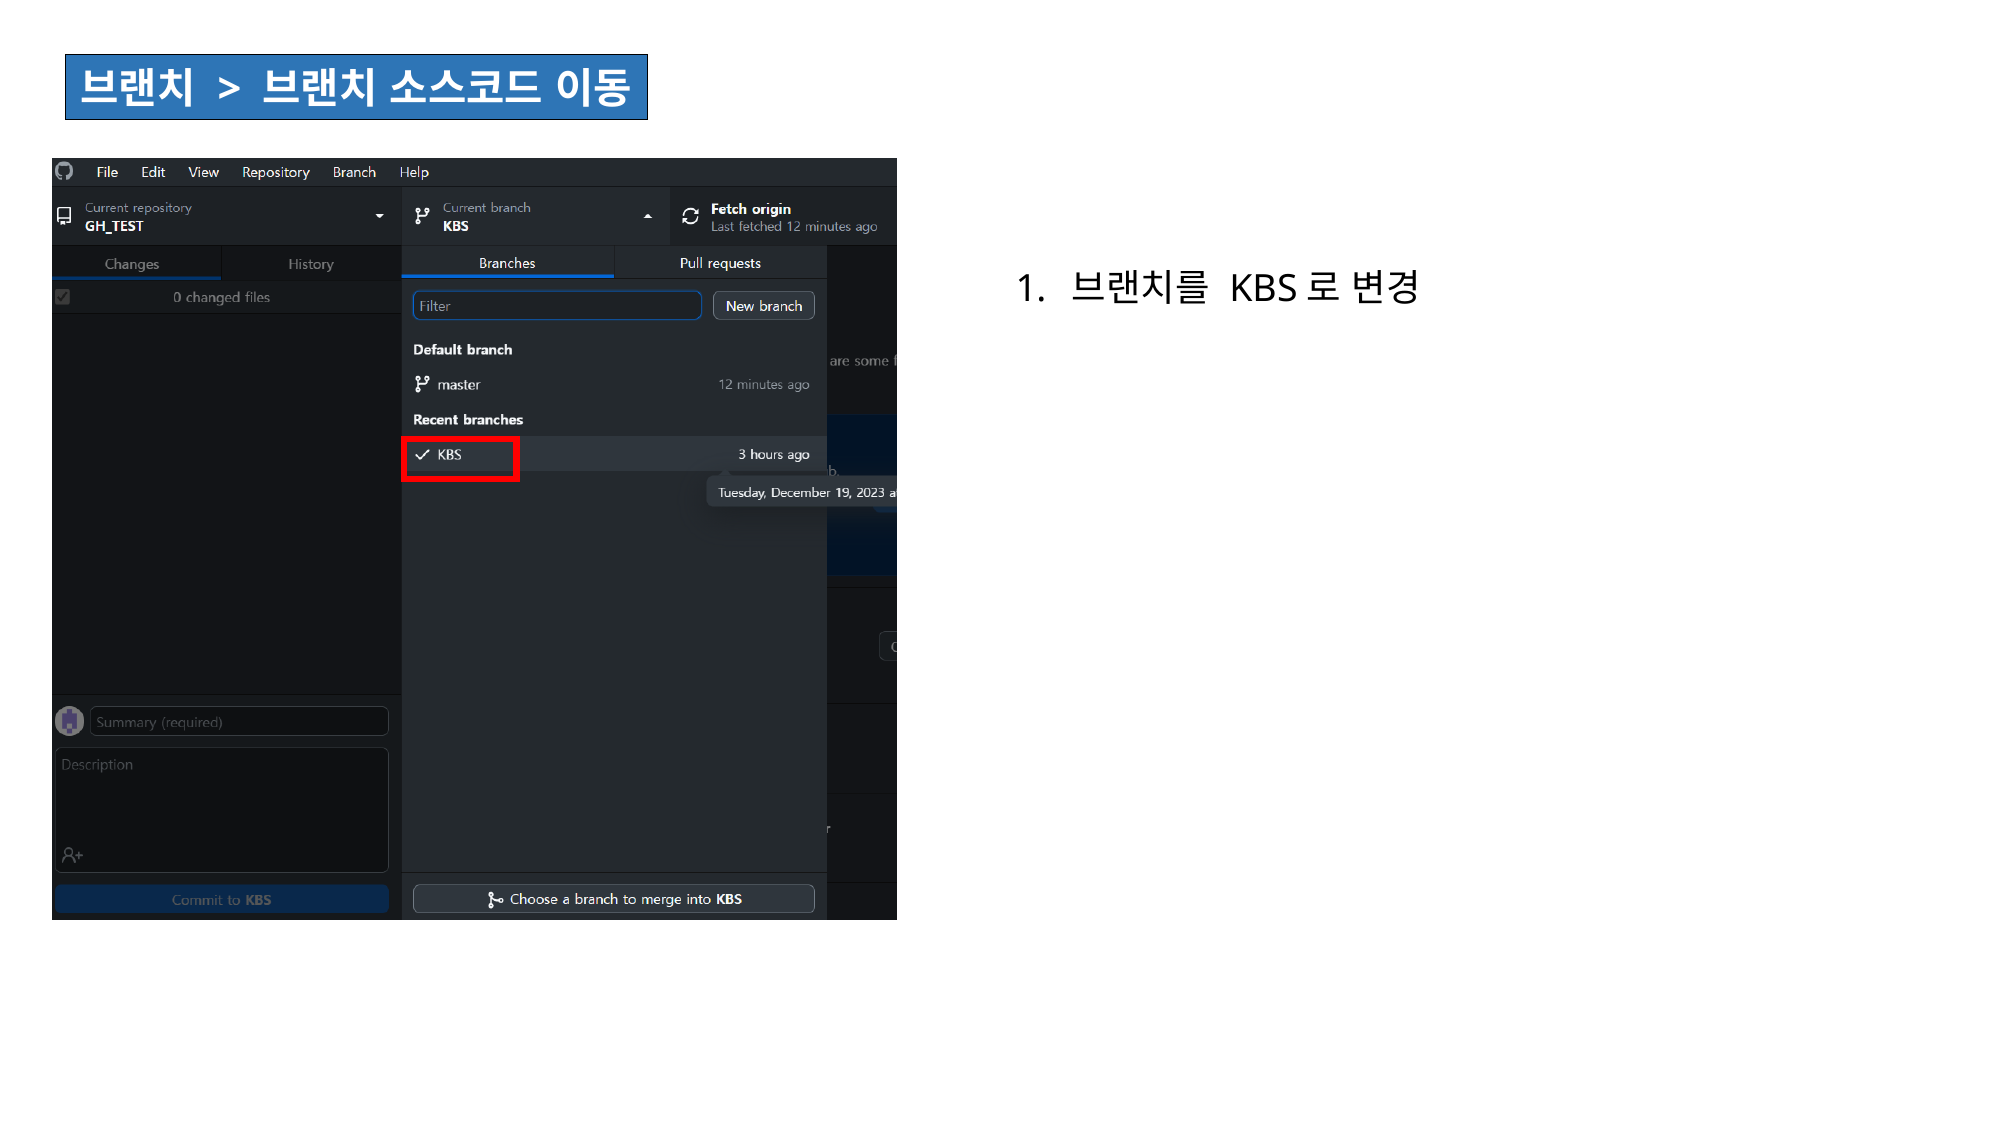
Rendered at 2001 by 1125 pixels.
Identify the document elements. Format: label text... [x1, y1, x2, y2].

text_box 브랜치 > 브랜치 소스코드 이동 [65, 54, 648, 120]
text_box 브랜치를 KBS로 변경 [1000, 256, 1436, 316]
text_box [52, 158, 897, 920]
